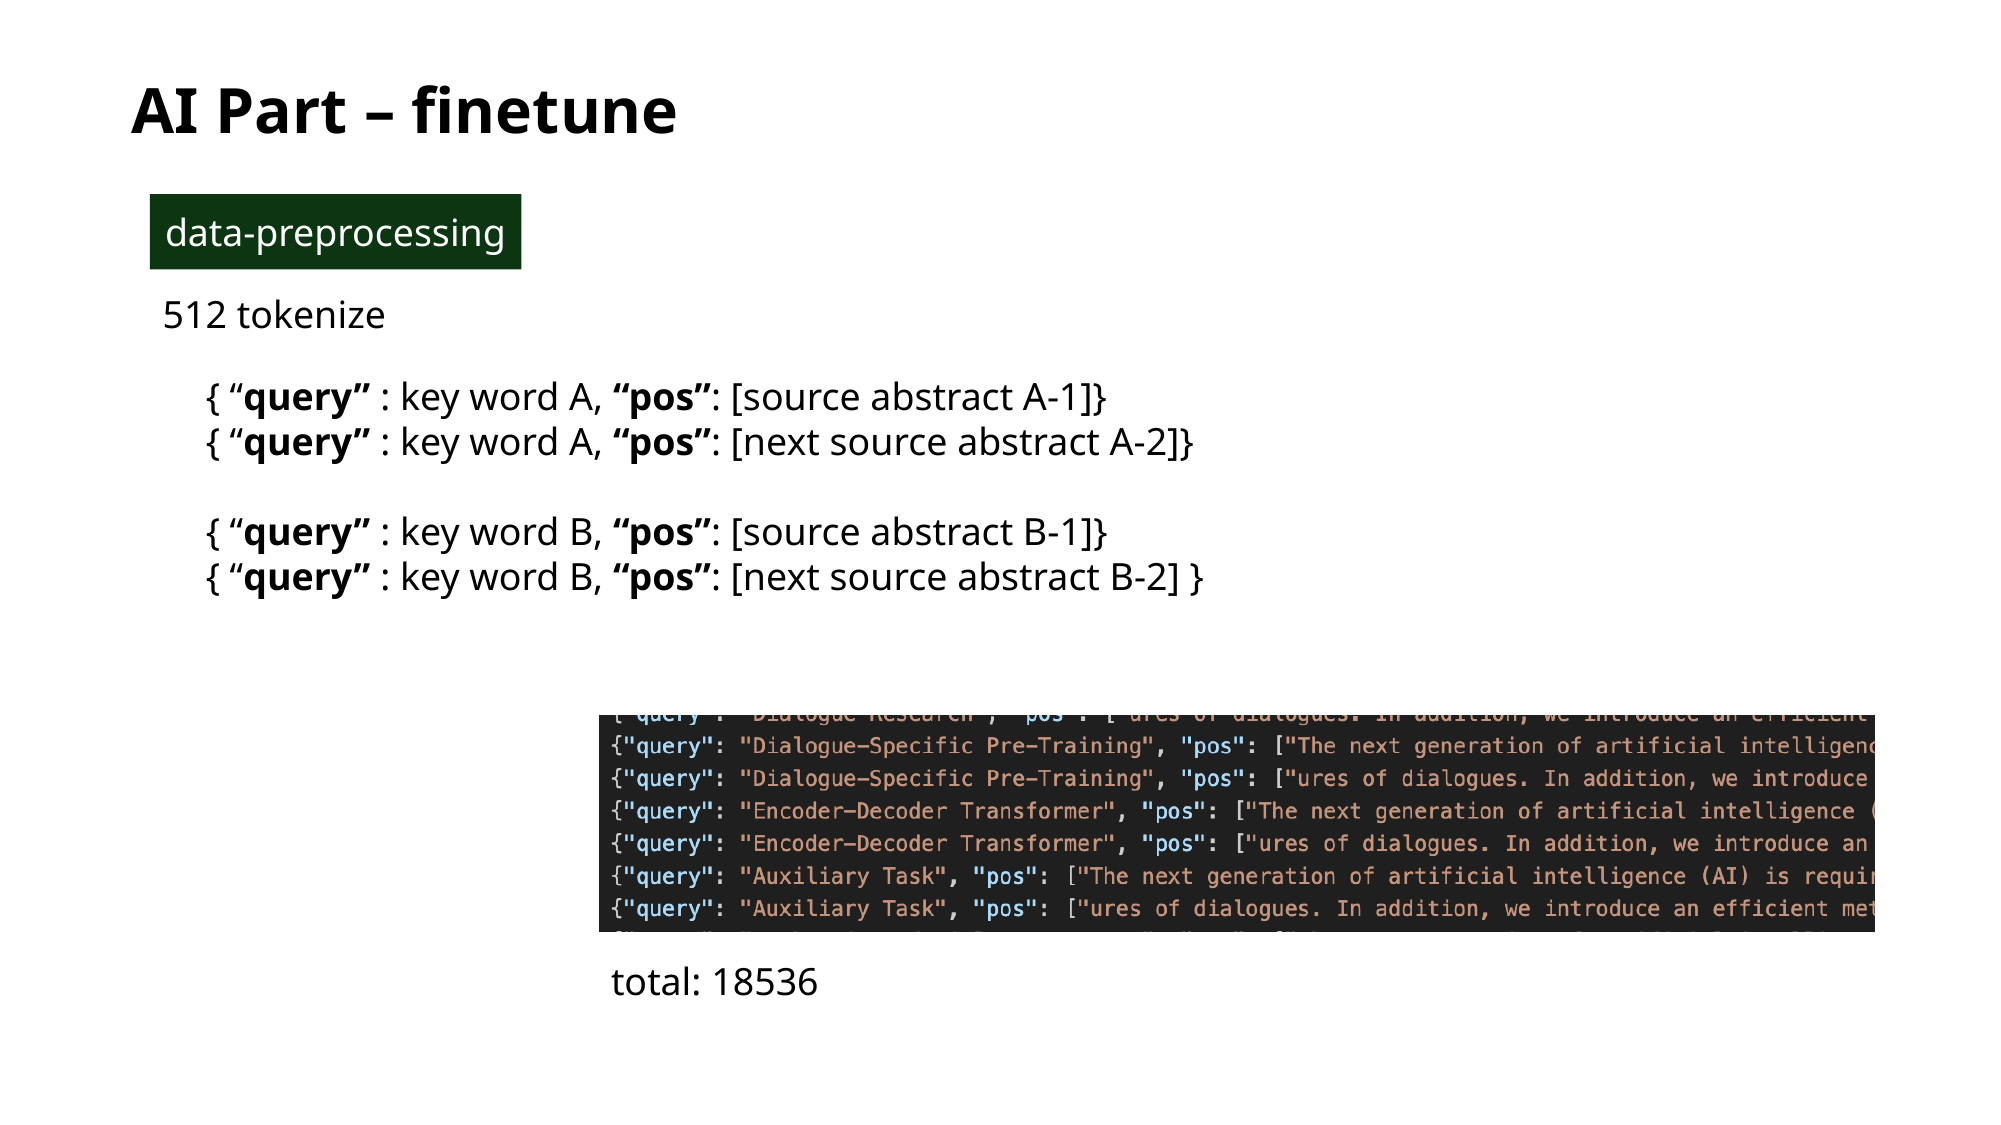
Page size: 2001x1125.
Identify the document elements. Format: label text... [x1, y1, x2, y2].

text_box data-preprocessing [148, 193, 523, 271]
text_box total: 18536 [596, 950, 834, 1055]
text_box 512 tokenize [147, 283, 402, 344]
text_box { “query” : key word A, “pos”: [source abstract A-1]} { “query” : key word A, “pos”: [next source abstract A-2]} { “query” : key word B, “pos”: [source abstract B-1]} { “query” : key word B, “pos”: [next source abstract B-2] } [191, 365, 1774, 696]
picture [598, 715, 1875, 932]
text_box AI Part – finetune [116, 63, 695, 199]
